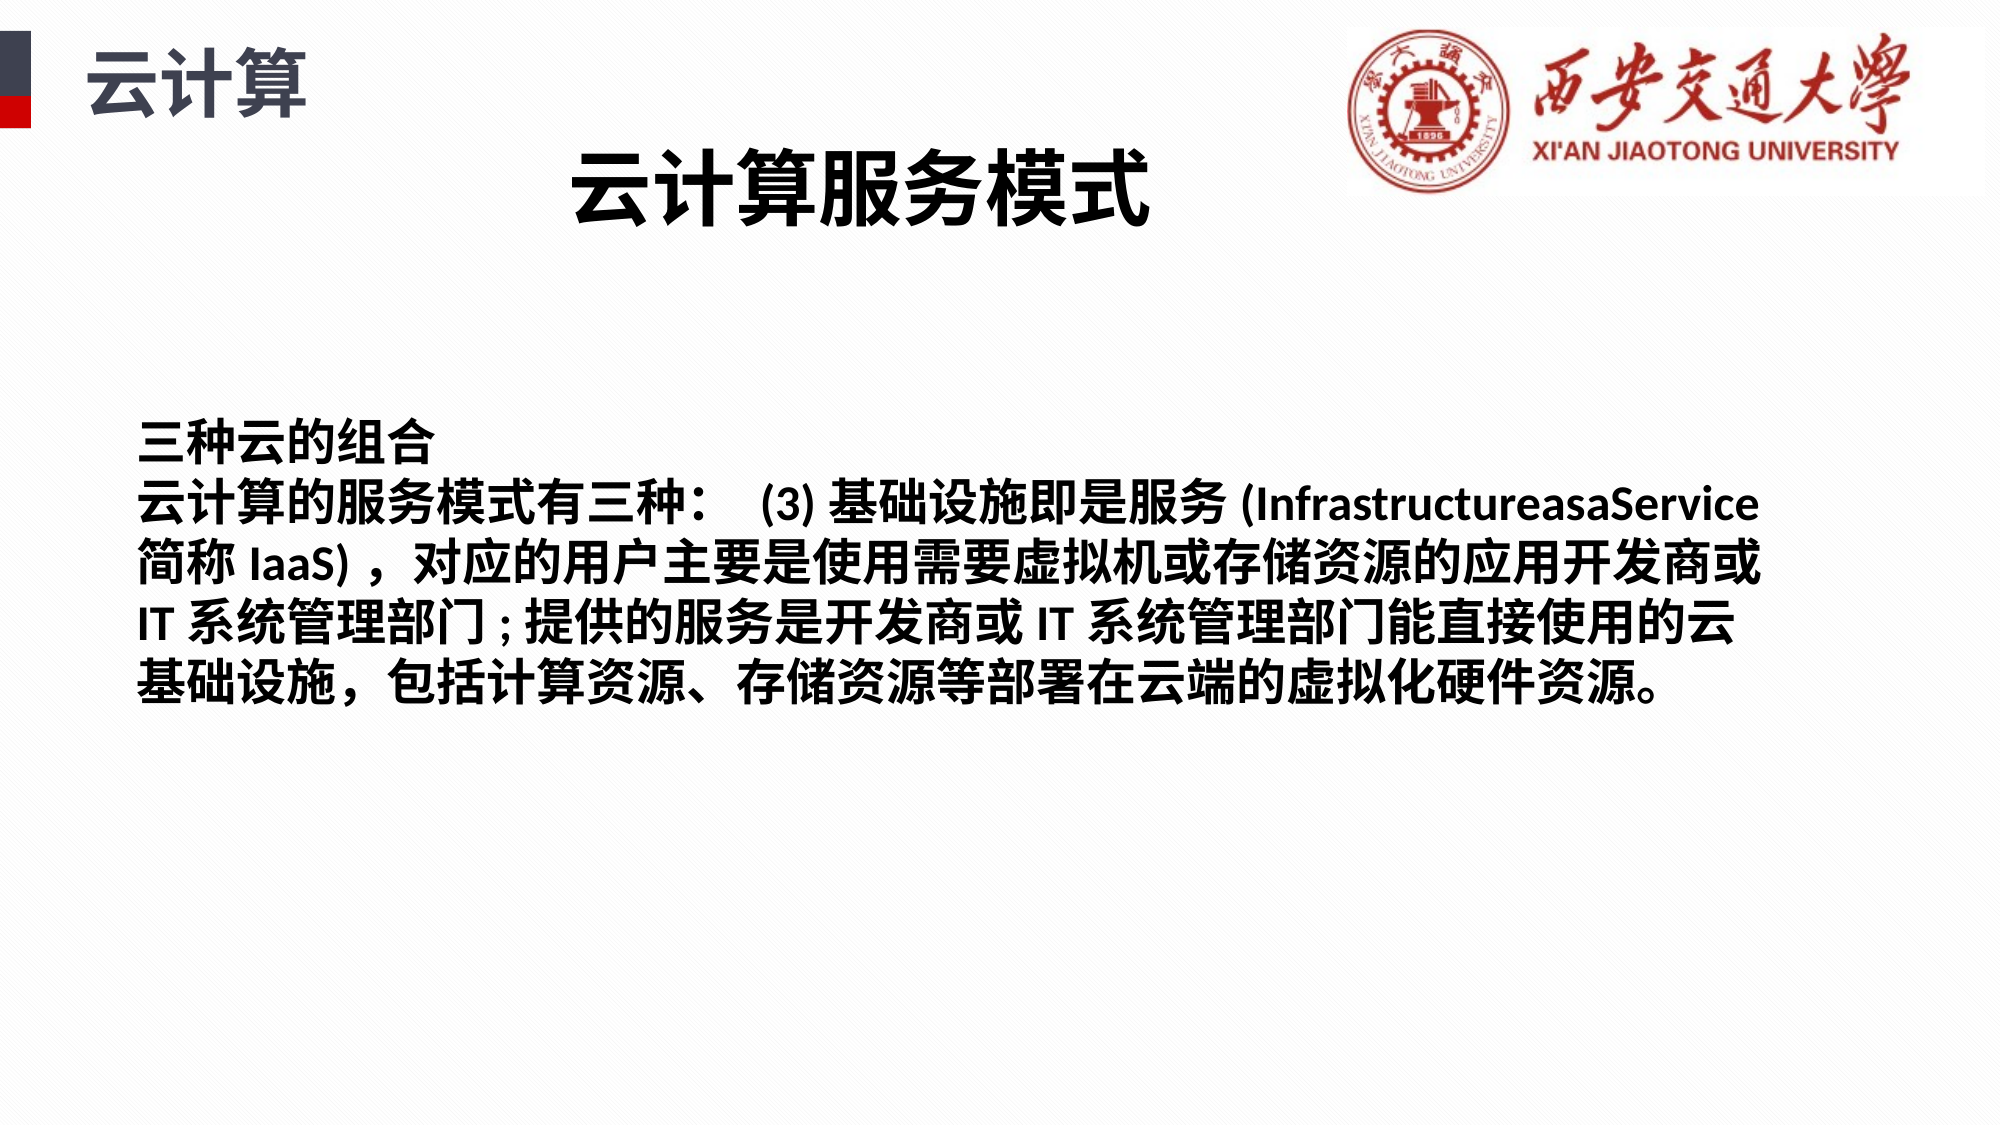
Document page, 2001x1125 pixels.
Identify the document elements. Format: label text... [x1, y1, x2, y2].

picture [1347, 27, 1985, 196]
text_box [0, 30, 31, 129]
text_box 云计算服务模式 [389, 129, 1332, 244]
text_box 云计算 [69, 29, 325, 134]
text_box 三种云的组合 云计算的服务模式有三种： (3)基础设施即是服务(InfrastructureasaService简称IaaS)，对应的用户主要是使用需要虚拟机或存储资源的应用开发商或IT系统管理部门;提供的服务是开发商或IT系统管理部门能直接使用的云基础设施，包括计算资源、存储资源等部署在云端的虚拟化硬件资源。 [121, 403, 1796, 719]
